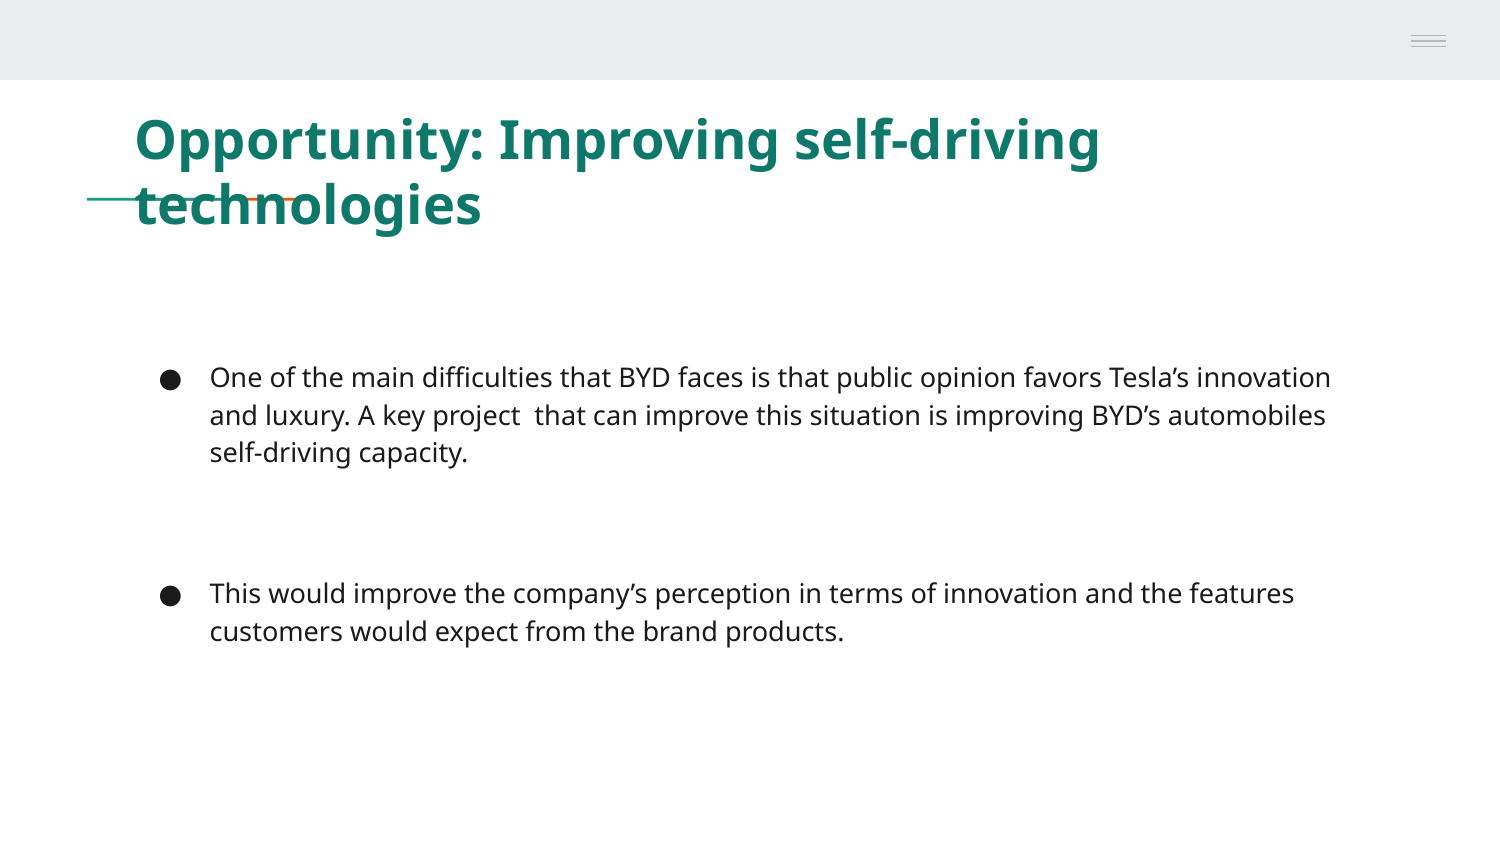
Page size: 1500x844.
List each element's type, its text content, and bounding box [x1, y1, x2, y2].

title Opportunity: Improving self-driving technologies [119, 90, 1425, 179]
list One of the main difficulties that BYD faces is that public opinion favors Tesla’s innovation and luxury. A key project that can improve this situation is improving BYD’s automobiles self-driving capacity. This would improve the company’s perception in terms of innovation and the features customers would expect from the brand products. [119, 341, 1381, 712]
